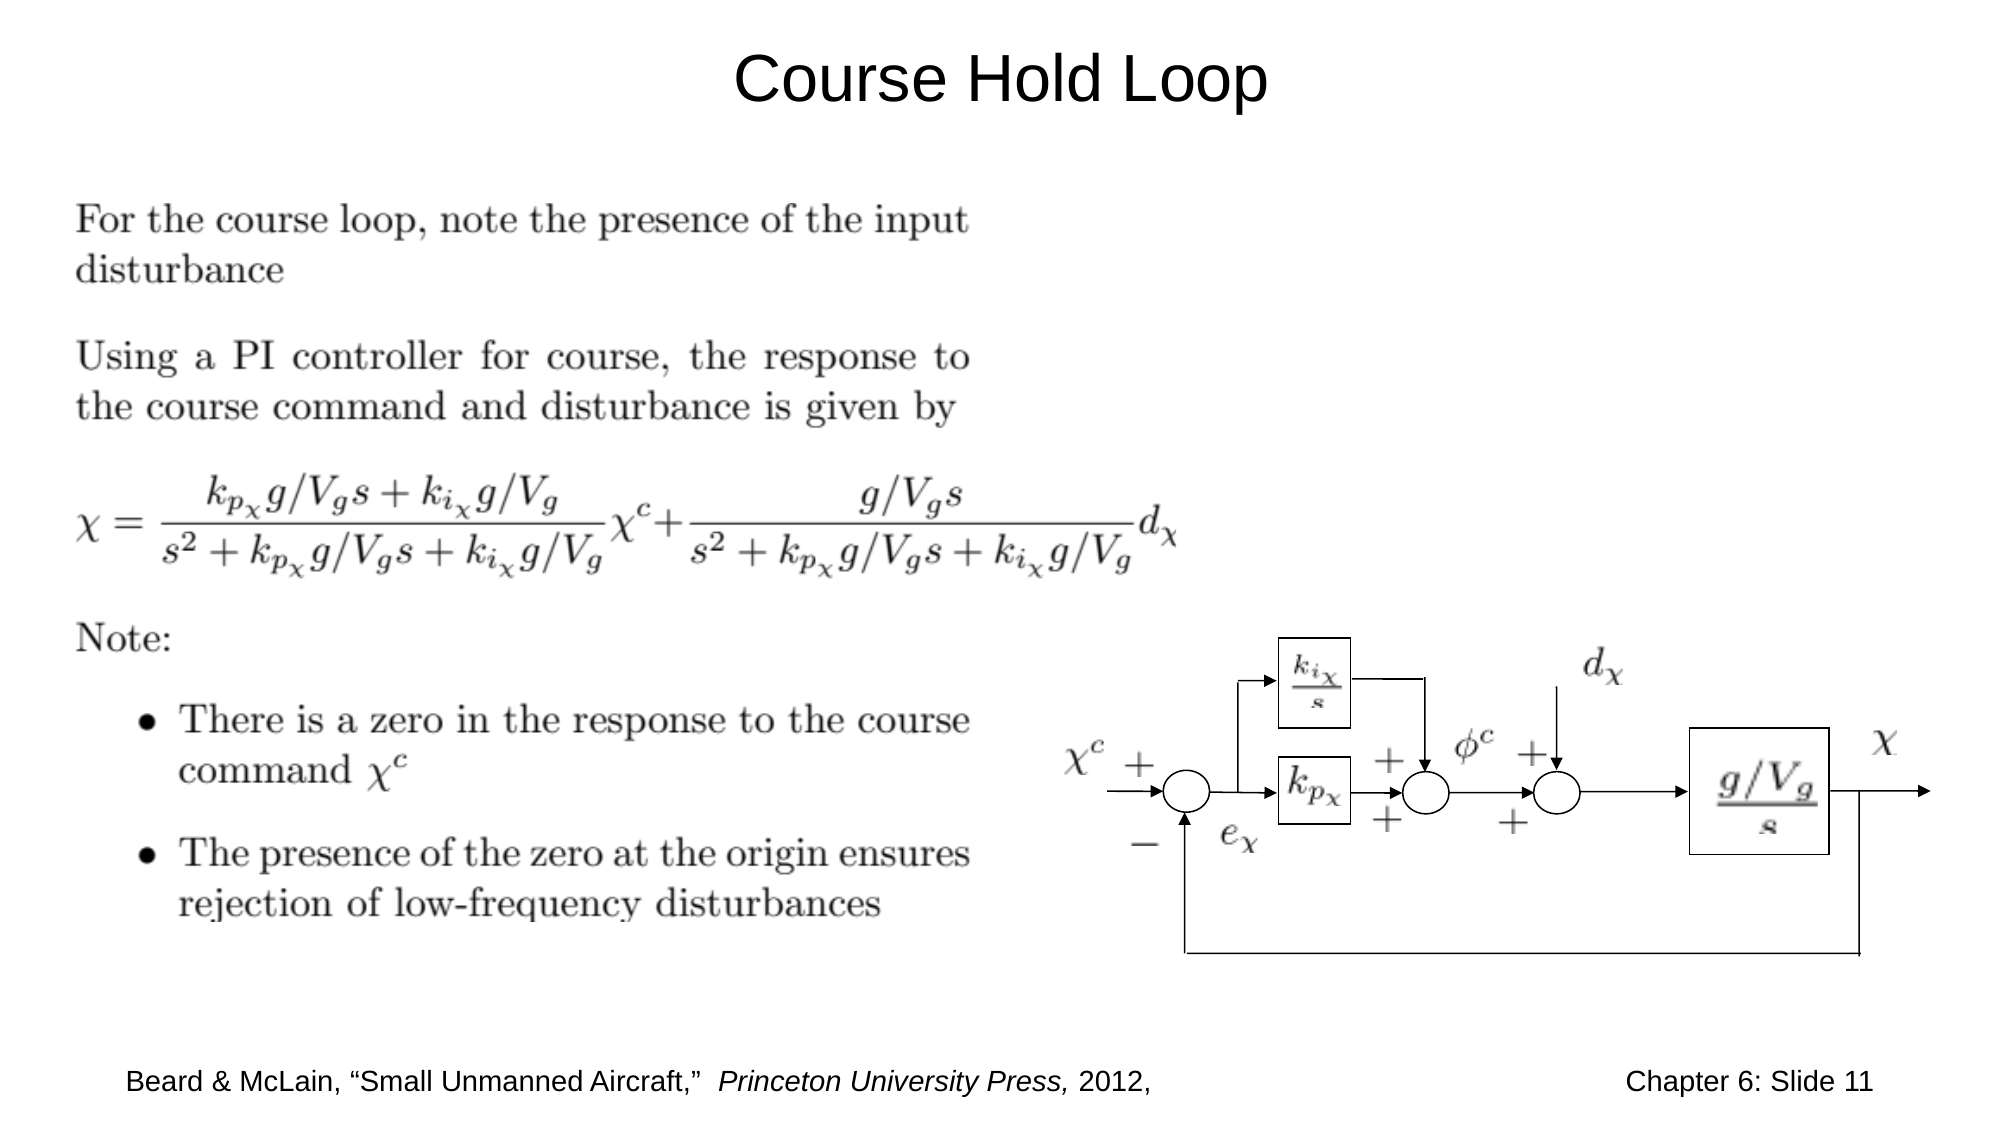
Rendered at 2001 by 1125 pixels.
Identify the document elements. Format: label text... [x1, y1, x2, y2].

picture [74, 203, 1177, 922]
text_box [1060, 638, 1931, 957]
title Course Hold Loop [101, 24, 1903, 125]
